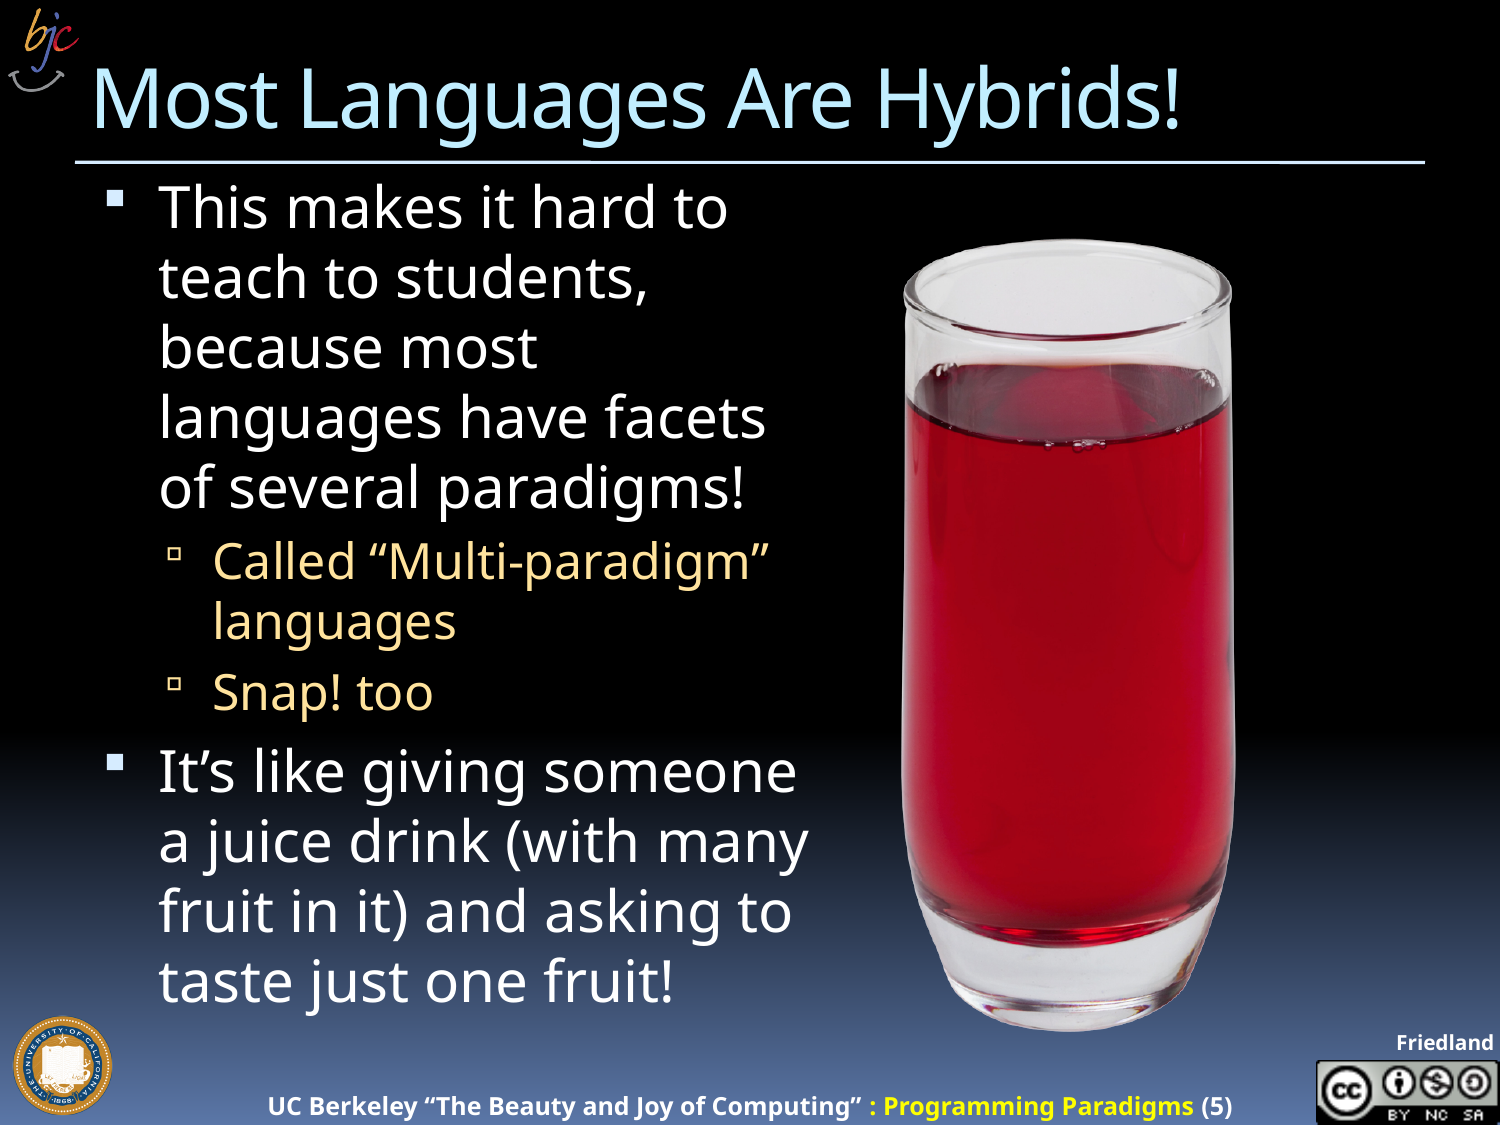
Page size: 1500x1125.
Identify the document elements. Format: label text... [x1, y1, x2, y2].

title Most Languages Are Hybrids! [75, 37, 1425, 163]
picture [8, 8, 79, 92]
list This makes it hard to teach to students, because most languages have facets of several paradigms! Called “Multi-paradigm” languages Snap! too It’s like giving someone a juice drink (with many fruit in it) and asking to taste just one fruit! [75, 163, 851, 1034]
picture [12, 1015, 113, 1116]
picture [1316, 1060, 1500, 1125]
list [763, 235, 1371, 1034]
